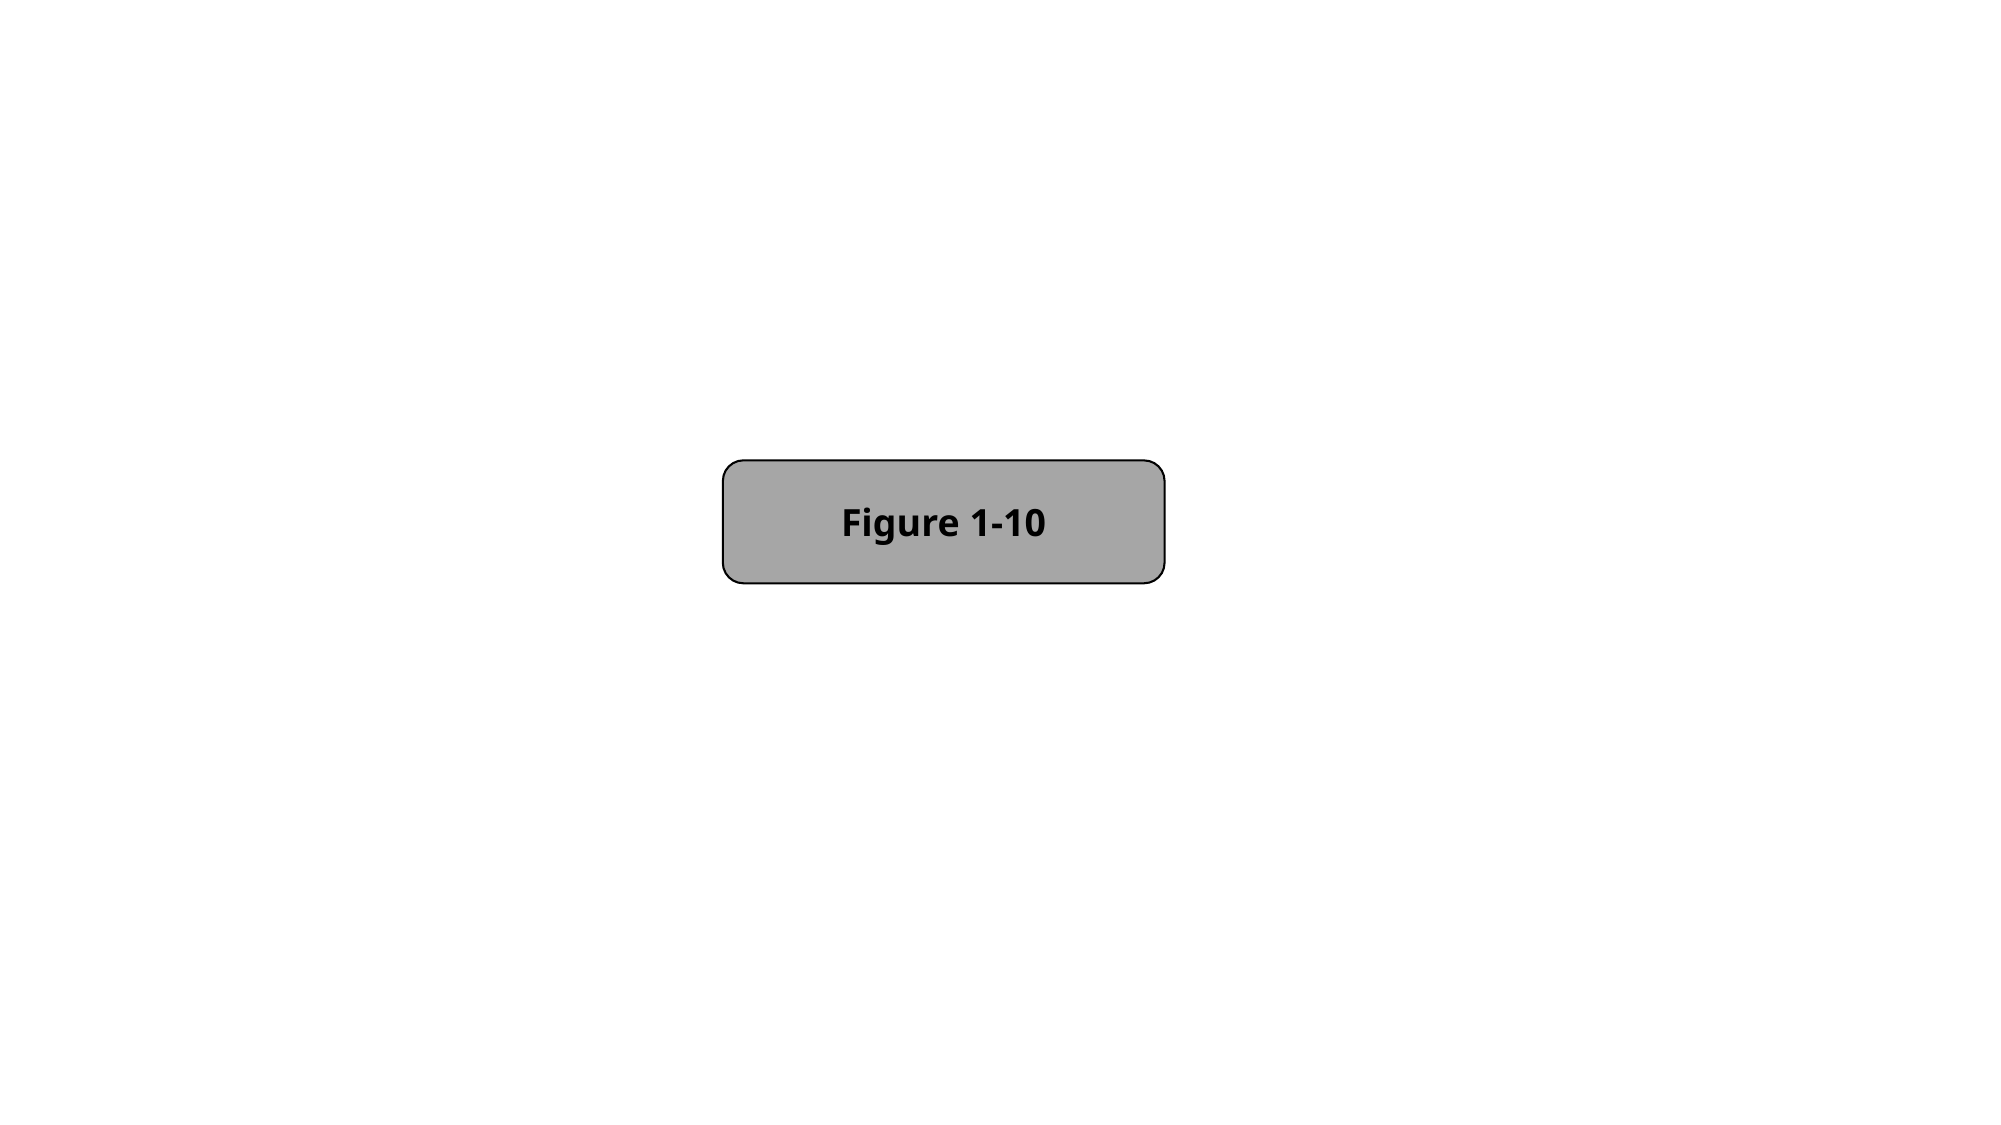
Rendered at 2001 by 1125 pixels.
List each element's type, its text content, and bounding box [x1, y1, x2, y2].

text_box Figure 1-10 [721, 459, 1166, 585]
